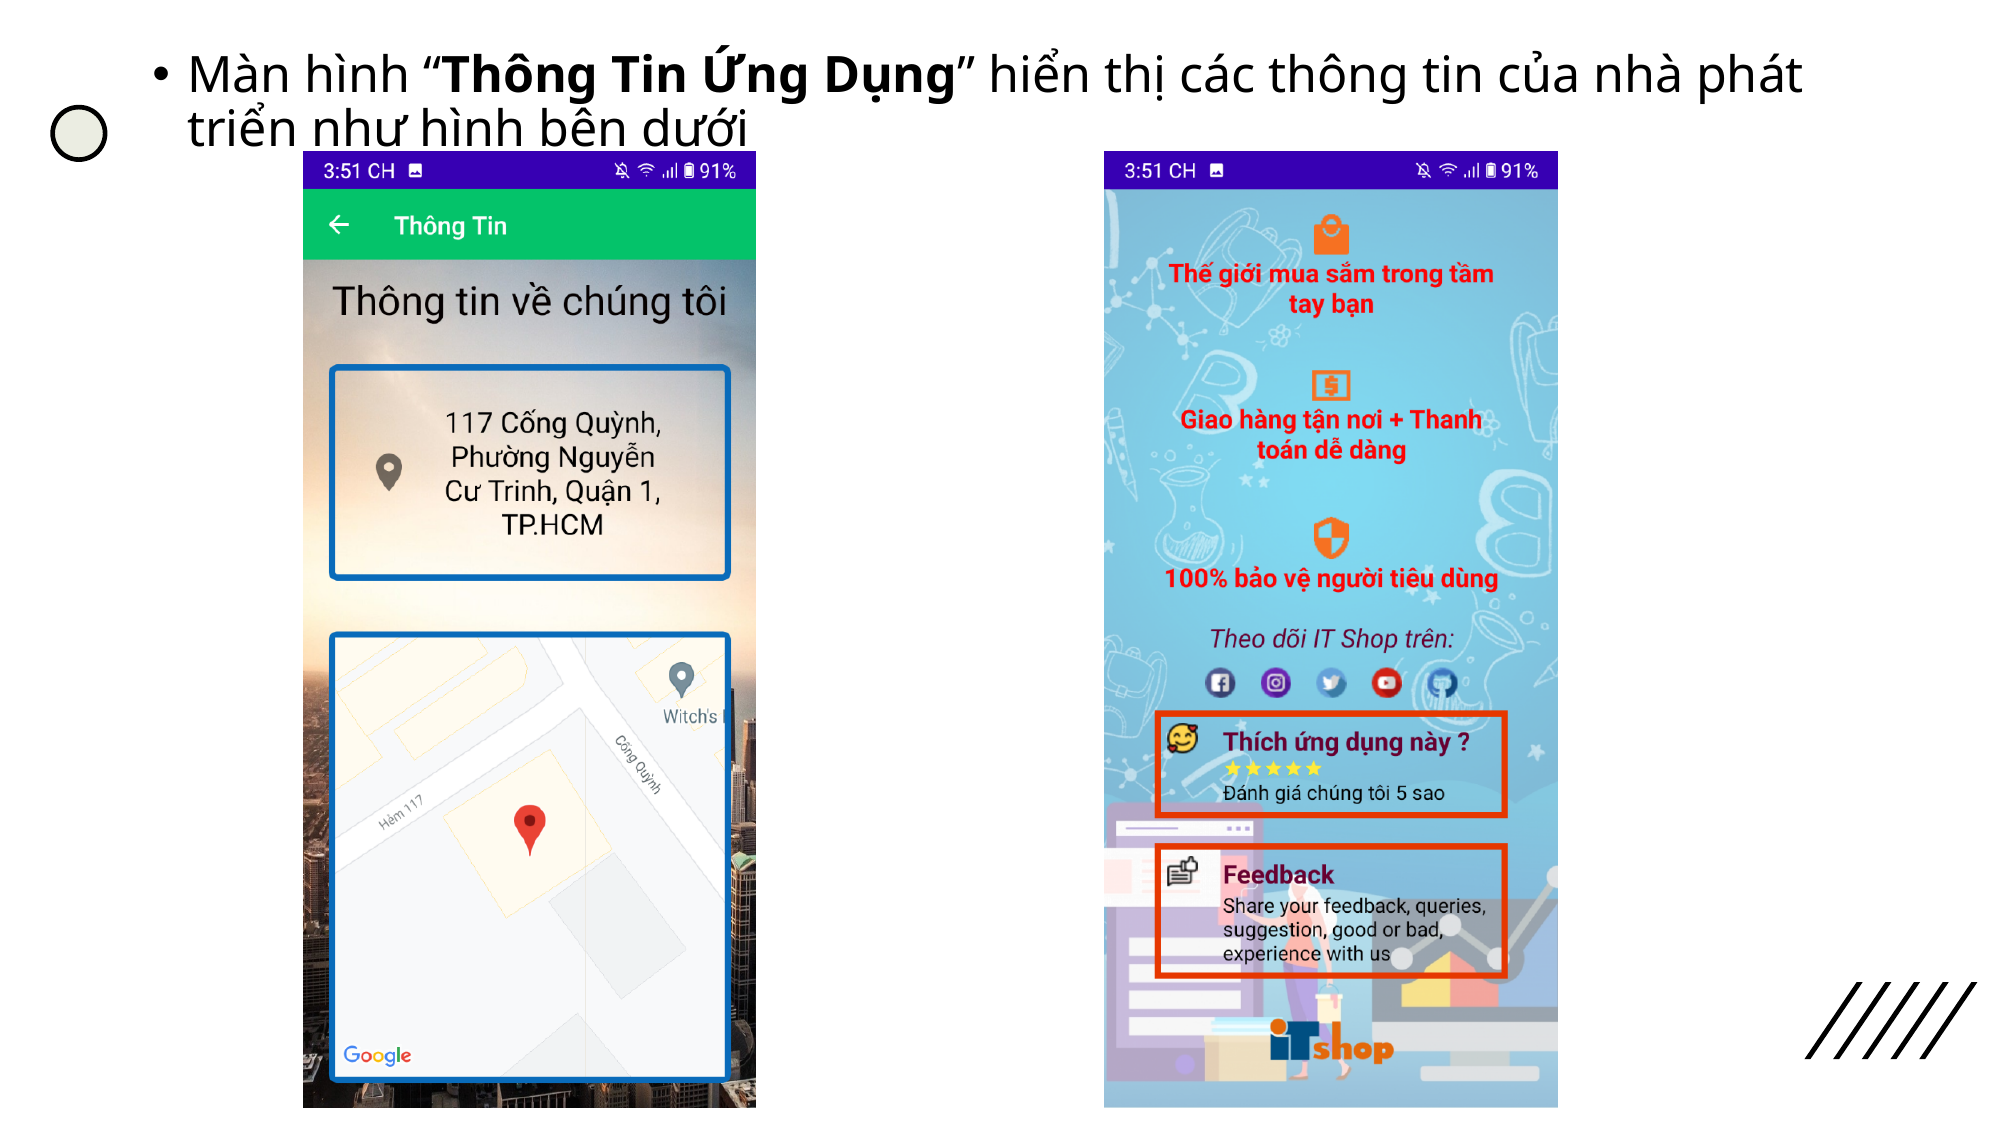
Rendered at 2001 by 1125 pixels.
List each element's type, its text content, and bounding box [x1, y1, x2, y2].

picture [1104, 151, 1558, 1108]
picture [302, 151, 756, 1108]
list Màn hình “Thông Tin Ứng Dụng” hiển thị các thông tin của nhà phát triển như hình bên dưới [137, 41, 1863, 166]
